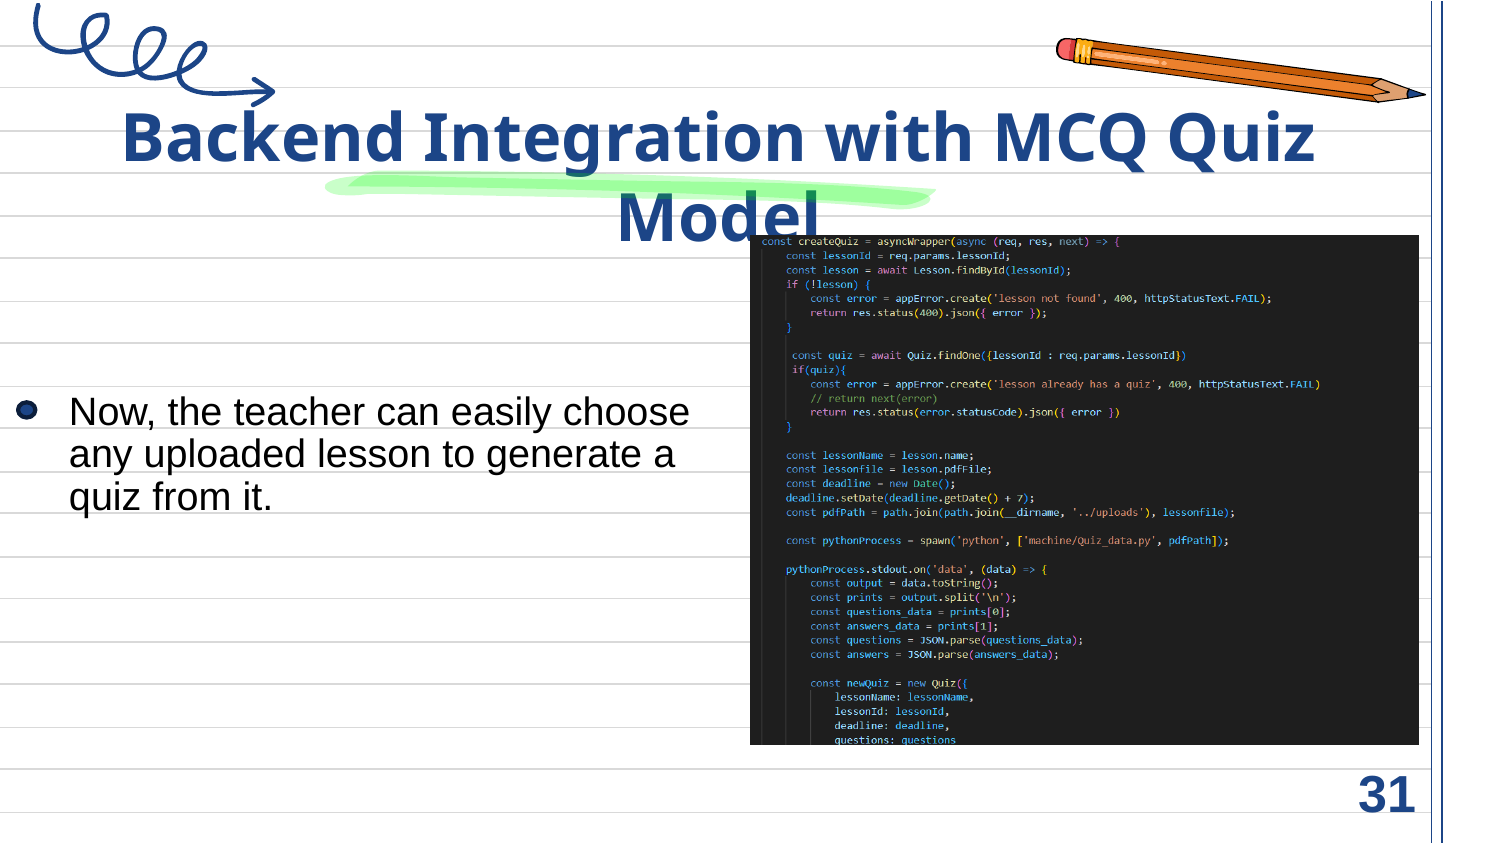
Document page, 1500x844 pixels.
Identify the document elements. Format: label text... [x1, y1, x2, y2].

text_box Now, the teacher can easily choose any uploaded lesson to generate a quiz from it. [35, 383, 742, 527]
title Backend Integration with MCQ Quiz Model [233, 95, 1351, 155]
picture [749, 235, 1419, 745]
text_box 31 [1343, 753, 1448, 831]
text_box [322, 170, 946, 210]
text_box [1054, 47, 1428, 96]
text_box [67, 0, 229, 163]
text_box [16, 400, 38, 420]
